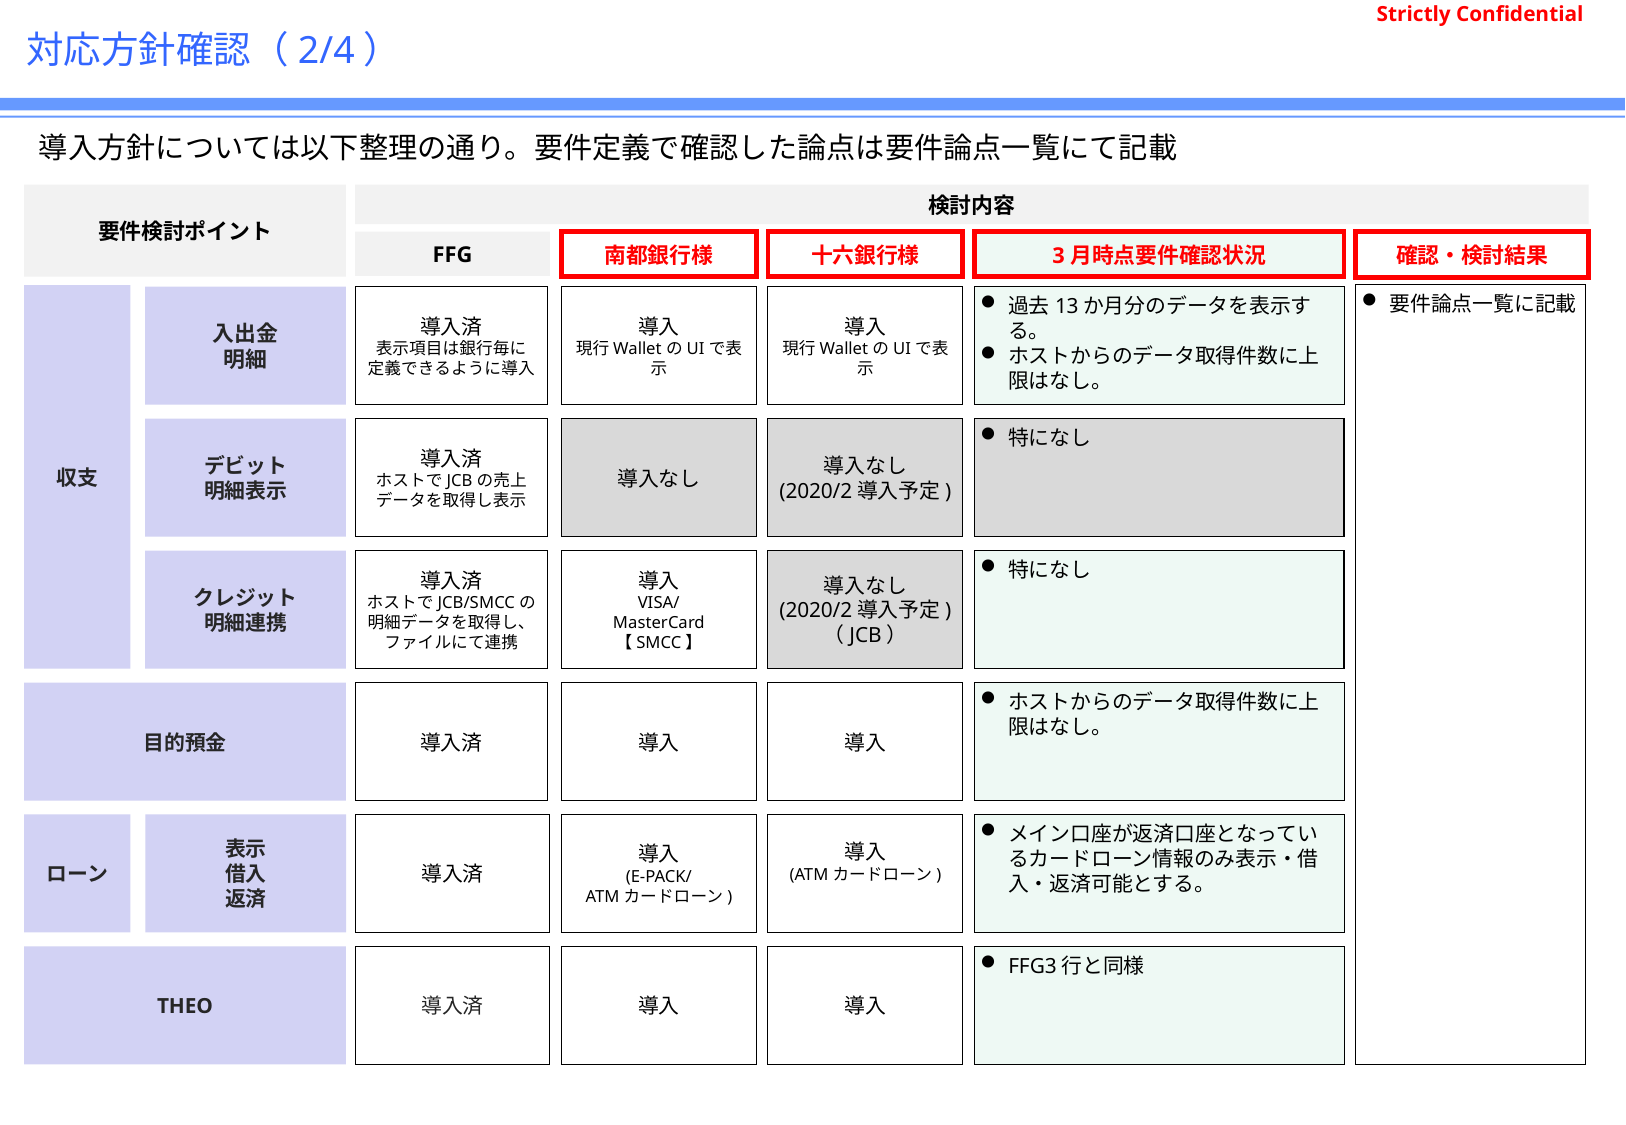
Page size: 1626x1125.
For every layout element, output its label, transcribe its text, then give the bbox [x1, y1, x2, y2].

text_box 導入済 [355, 682, 548, 801]
text_box 導入 [767, 682, 963, 801]
text_box 導入 [561, 946, 757, 1065]
text_box 南都銀行様 [561, 231, 757, 277]
text_box ホストからのデータ取得件数に上限はなし。 [974, 682, 1345, 801]
text_box FFG3行と同様 [974, 946, 1345, 1065]
text_box クレジット 明細連携 [145, 550, 346, 669]
text_box 導入 [561, 682, 757, 801]
text_box 導入 (E-PACK/ ATMカードローン) [561, 814, 757, 933]
text_box 導入 現行WalletのUIで表示 [561, 286, 757, 405]
text_box 収支 [24, 285, 131, 669]
text_box メイン口座が返済口座となっているカードローン情報のみ表示・借入・返済可能とする。 [974, 814, 1345, 933]
text_box 導入済 [355, 814, 550, 933]
text_box 要件検討ポイント [24, 184, 346, 277]
text_box ローン [24, 814, 131, 933]
text_box 導入方針については以下整理の通り。要件定義で確認した論点は要件論点一覧にて記載 [24, 122, 1457, 178]
text_box デビット 明細表示 [145, 418, 346, 537]
text_box 確認・検討結果 [1355, 231, 1589, 278]
text_box 導入なし (2020/2導入予定) （JCB） [767, 550, 963, 669]
text_box 導入 現行WalletのUIで表示 [767, 286, 963, 405]
text_box FFG [355, 231, 550, 276]
text_box 導入 (ATMカードローン) [767, 814, 963, 933]
text_box 導入済 ホストでJCB/SMCCの明細データを取得し、ファイルにて連携 [355, 550, 548, 669]
text_box 導入済 [355, 946, 550, 1065]
text_box 入出金 明細 [145, 286, 346, 405]
text_box 要件論点一覧に記載 [1355, 284, 1586, 1065]
text_box THEO [24, 946, 346, 1065]
text_box 検討内容 [355, 184, 1589, 225]
text_box 3月時点要件確認状況 [974, 231, 1345, 277]
text_box 十六銀行様 [767, 231, 963, 277]
title 対応方針確認（2/4） [11, 9, 1569, 87]
text_box 特になし [974, 418, 1345, 537]
text_box 表示 借入 返済 [145, 814, 347, 933]
text_box 導入 [767, 946, 963, 1065]
text_box 導入なし [561, 418, 757, 537]
text_box 特になし [974, 550, 1345, 669]
text_box 導入 VISA/ MasterCard 【SMCC】 [561, 550, 757, 669]
text_box 導入済 表示項目は銀行毎に 定義できるように導入 [355, 286, 548, 405]
text_box 目的預金 [24, 682, 346, 801]
text_box 導入なし (2020/2導入予定) [767, 418, 963, 537]
text_box 過去13か月分のデータを表示する。 ホストからのデータ取得件数に上限はなし。 [974, 286, 1345, 405]
text_box 導入済 ホストでJCBの売上データを取得し表示 [355, 418, 548, 537]
